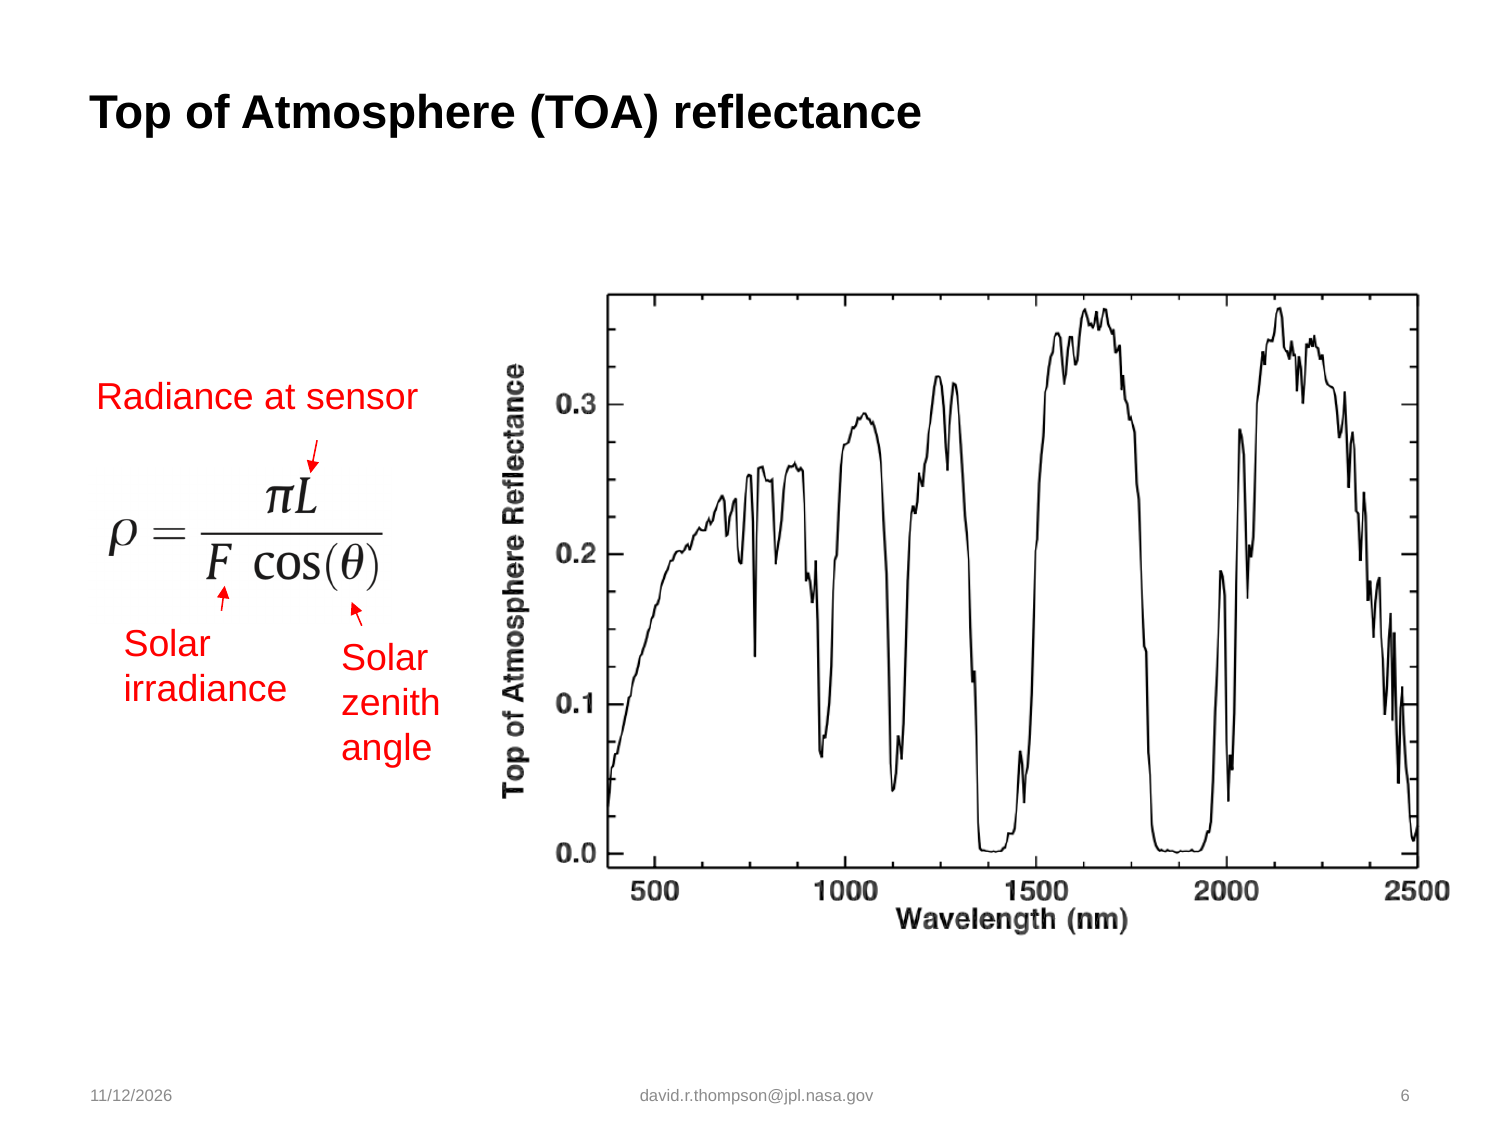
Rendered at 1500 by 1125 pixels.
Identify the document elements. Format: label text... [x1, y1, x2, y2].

picture [545, 76, 1340, 1105]
footer david.r.thompson@jpl.nasa.gov [309, 1065, 1205, 1125]
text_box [81, 363, 510, 778]
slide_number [75, 1065, 297, 1125]
slide_number 6 [1217, 1065, 1425, 1125]
title Top of Atmosphere (TOA) reflectance [74, 74, 1425, 146]
